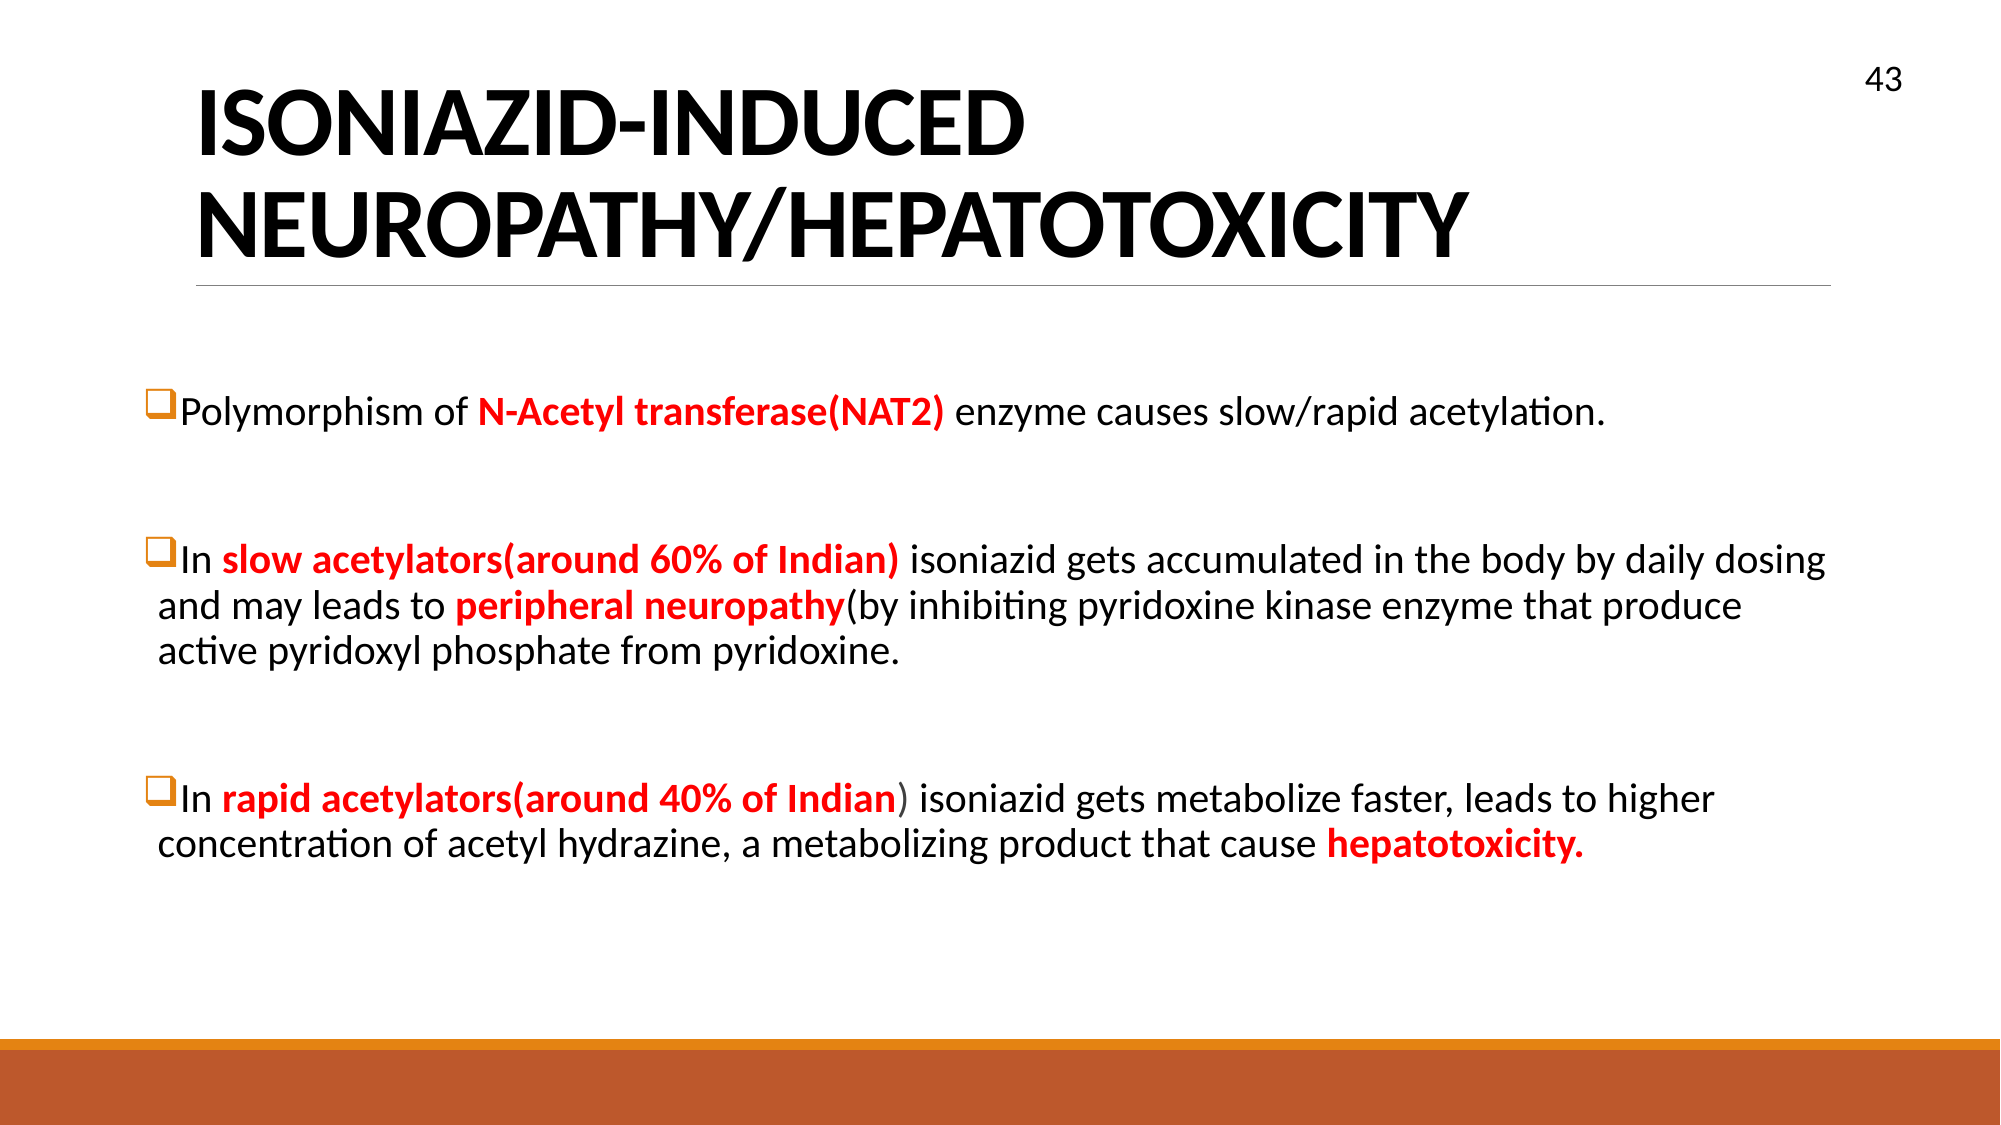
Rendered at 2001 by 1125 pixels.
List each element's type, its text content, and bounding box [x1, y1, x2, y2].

list Polymorphism of N-Acetyl transferase(NAT2) enzyme causes slow/rapid acetylation. In slow acetylators(around 60% of Indian) isoniazid gets accumulated in the body by daily dosing and may leads to peripheral neuropathy(by inhibiting pyridoxine kinase enzyme that produce active pyridoxyl phosphate from pyridoxine. In rapid acetylators(around 40% of Indian) isoniazid gets metabolize faster, leads to higher concentration of acetyl hydrazine, a metabolizing product that cause hepatotoxicity. [142, 302, 1830, 963]
title ISONIAZID-INDUCED NEUROPATHY/HEPATOTOXICITY [180, 47, 1830, 285]
text_box 43 [1849, 46, 2000, 107]
